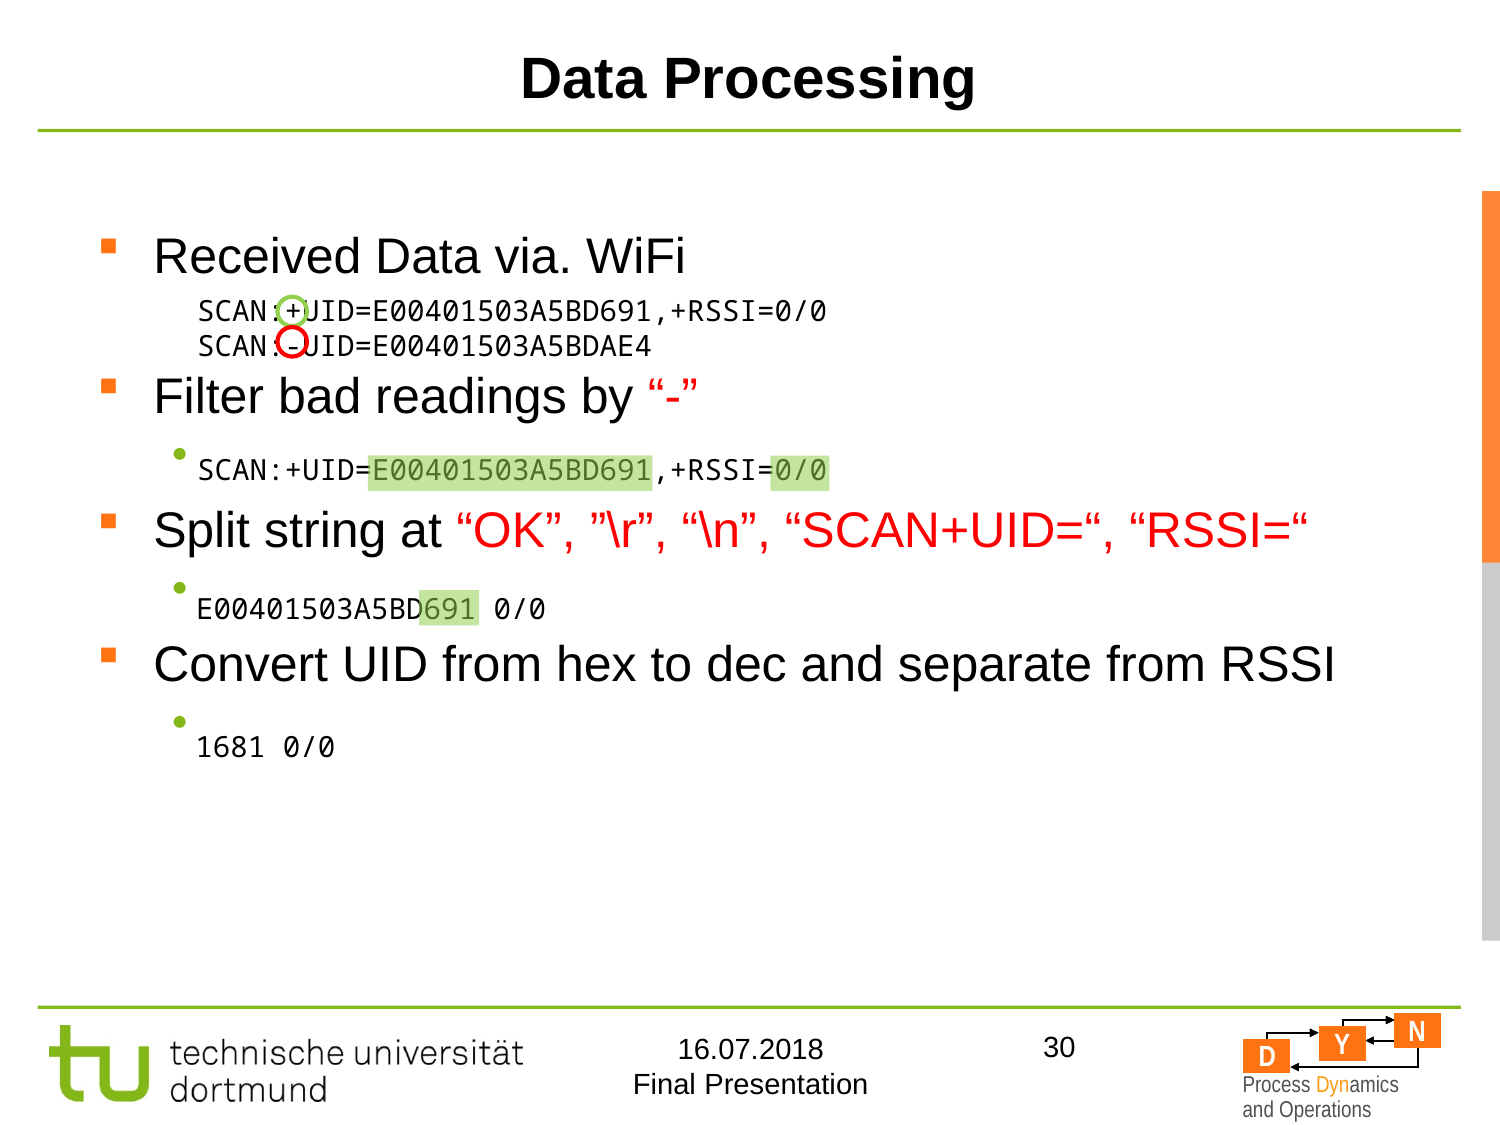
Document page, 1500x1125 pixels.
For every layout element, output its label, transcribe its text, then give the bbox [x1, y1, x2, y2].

text_box [275, 294, 310, 327]
picture [49, 1025, 523, 1102]
text_box E00401503A5BD691 0/0 [181, 582, 562, 633]
text_box [768, 454, 832, 493]
text_box [275, 324, 310, 359]
text_box SCAN:+UID=E00401503A5BD691,+RSSI=0/0 [182, 444, 842, 494]
list Received Data via. WiFi Filter bad readings by “-” Split string at “OK”, ”\r”, “\n”, “SCAN+UID=“, “RSSI=“ Convert UID from hex to dec and separate from RSSI [82, 215, 1416, 984]
text_box [366, 453, 654, 493]
text_box 1681 0/0 [180, 720, 351, 771]
text_box [417, 588, 481, 628]
text_box SCAN:+UID=E00401503A5BD691,+RSSI=0/0 SCAN:-UID=E00401503A5BDAE4 [182, 284, 842, 370]
title Data Processing [81, 10, 1417, 141]
